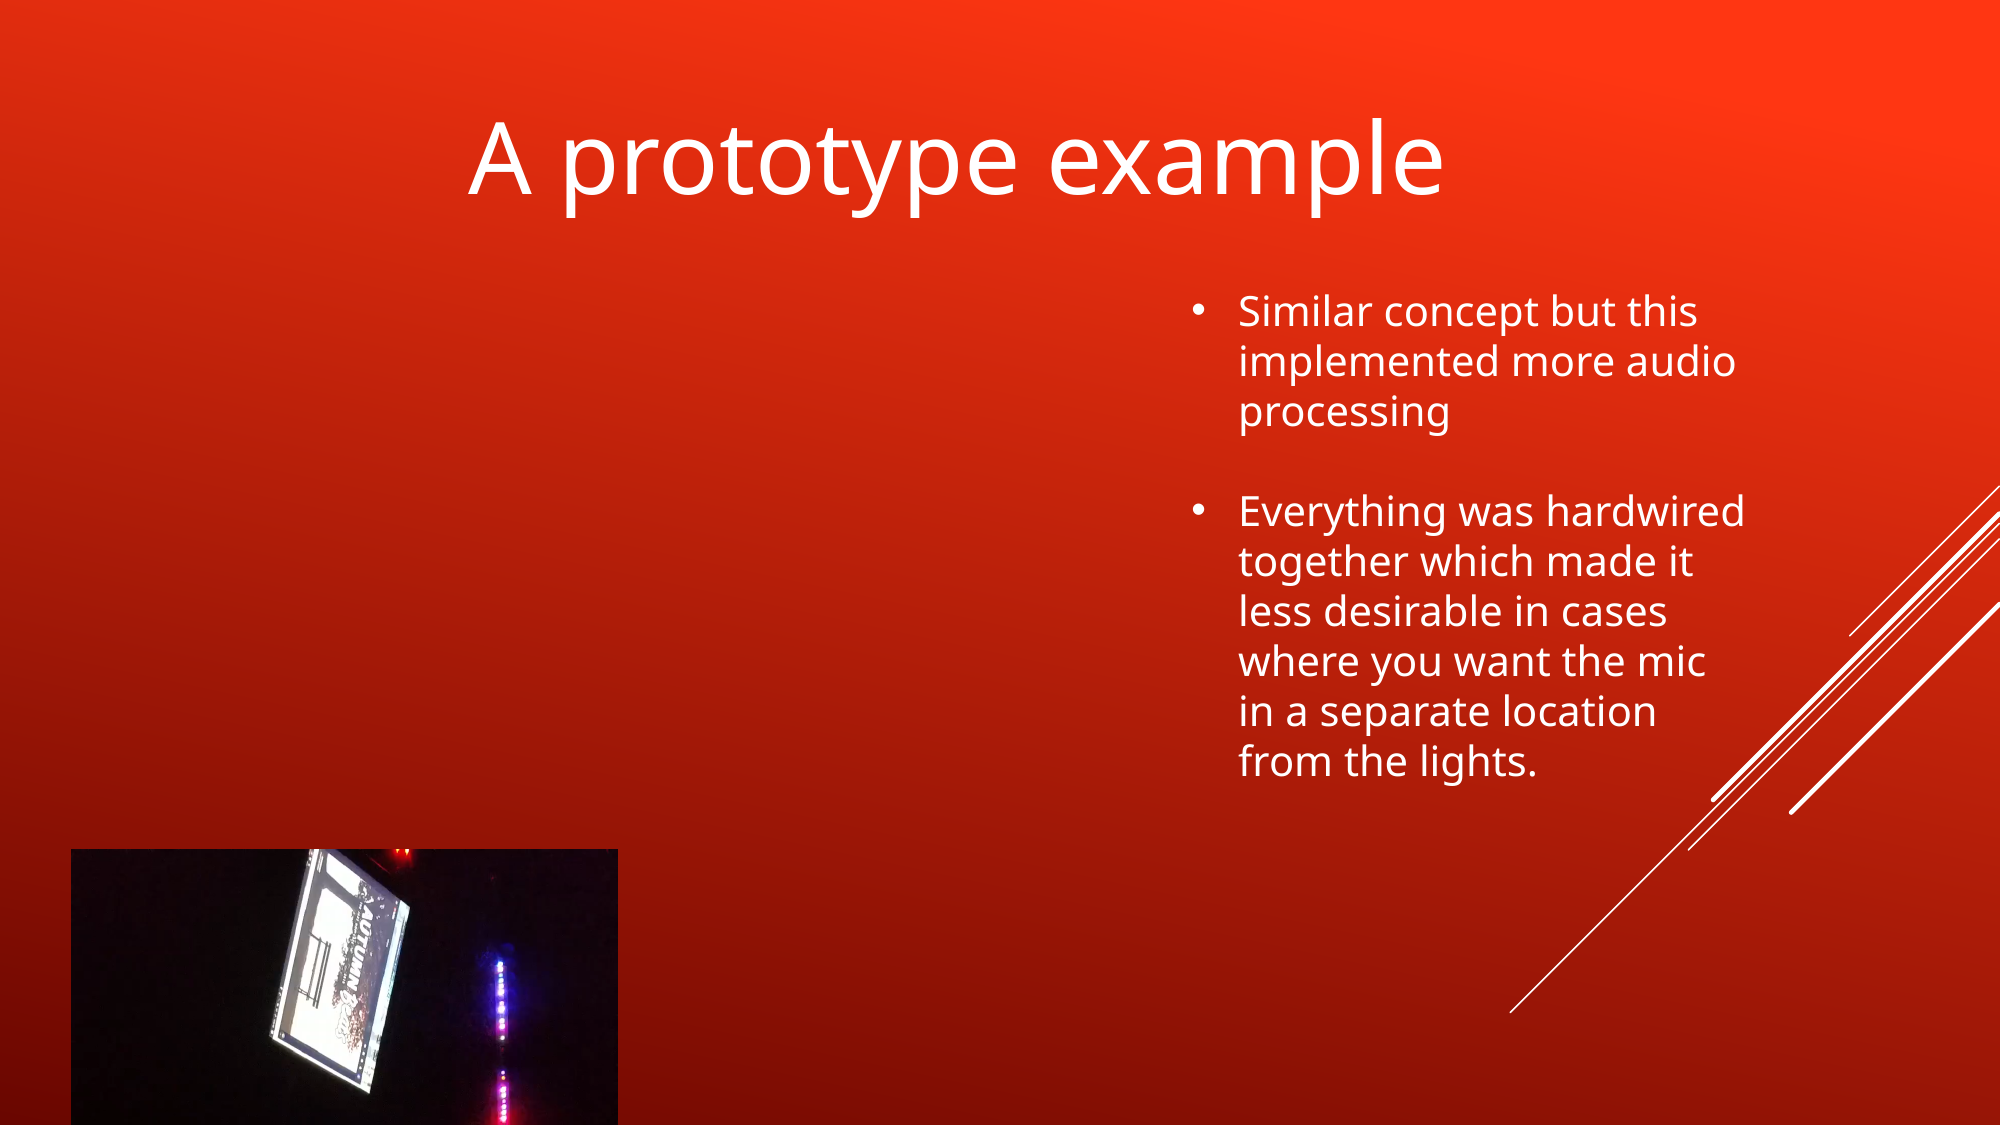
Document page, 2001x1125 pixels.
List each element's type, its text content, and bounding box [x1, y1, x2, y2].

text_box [283, 88, 832, 1062]
picture [71, 849, 618, 1125]
text_box Similar concept but this implemented more audio processing Everything was hardwired together which made it less desirable in cases where you want the mic in a separate location from the lights. [1176, 277, 1763, 793]
text_box A prototype example [453, 86, 1547, 222]
